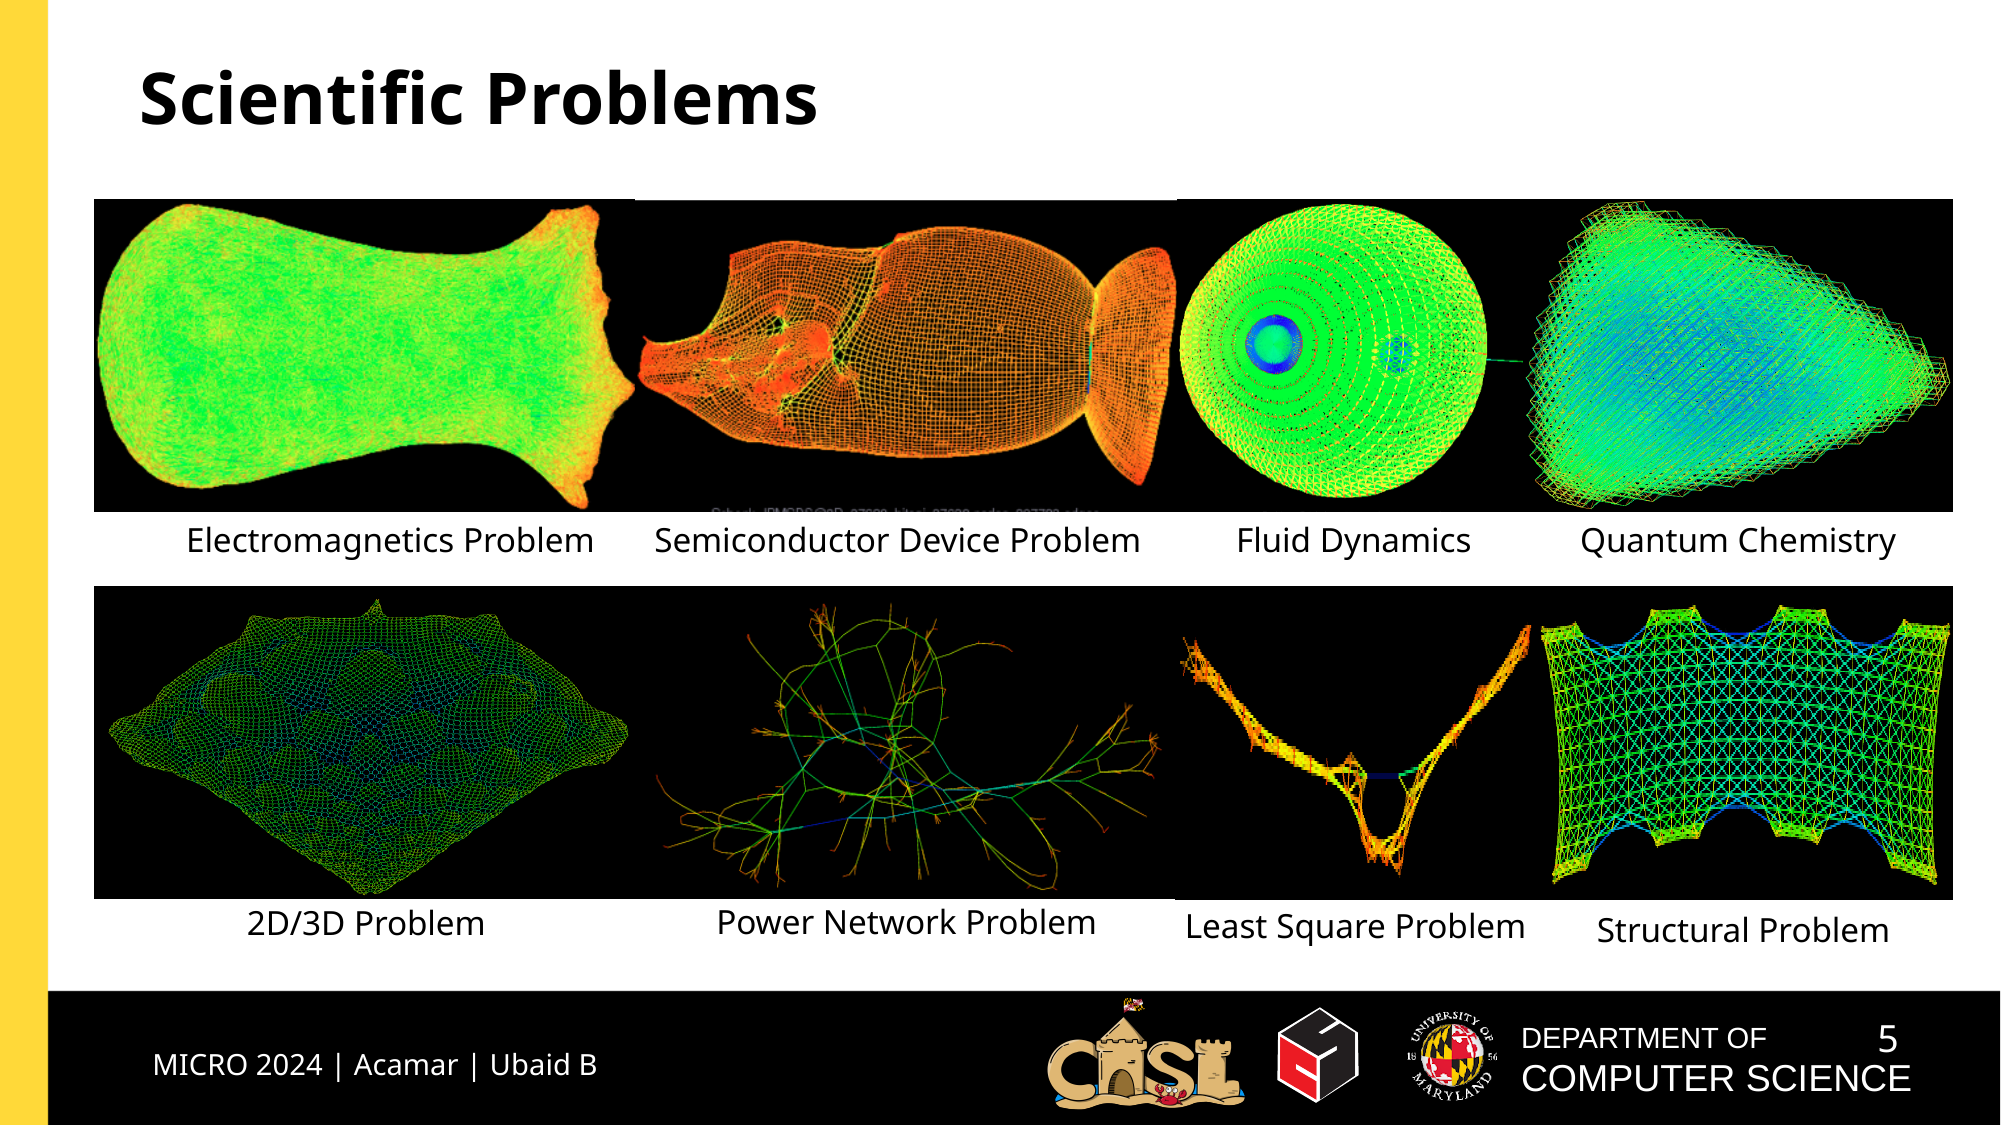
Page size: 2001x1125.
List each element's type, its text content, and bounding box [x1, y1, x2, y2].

footer MICRO 2024 | Acamar | Ubaid B [137, 1033, 1338, 1094]
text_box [94, 199, 624, 568]
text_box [1513, 199, 1964, 568]
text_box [625, 199, 1127, 568]
picture [0, 0, 2001, 1125]
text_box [94, 586, 635, 951]
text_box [637, 586, 1161, 950]
title Scientific Problems [59, 10, 900, 148]
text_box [1163, 586, 1532, 954]
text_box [1534, 586, 1954, 958]
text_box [1128, 199, 1512, 568]
